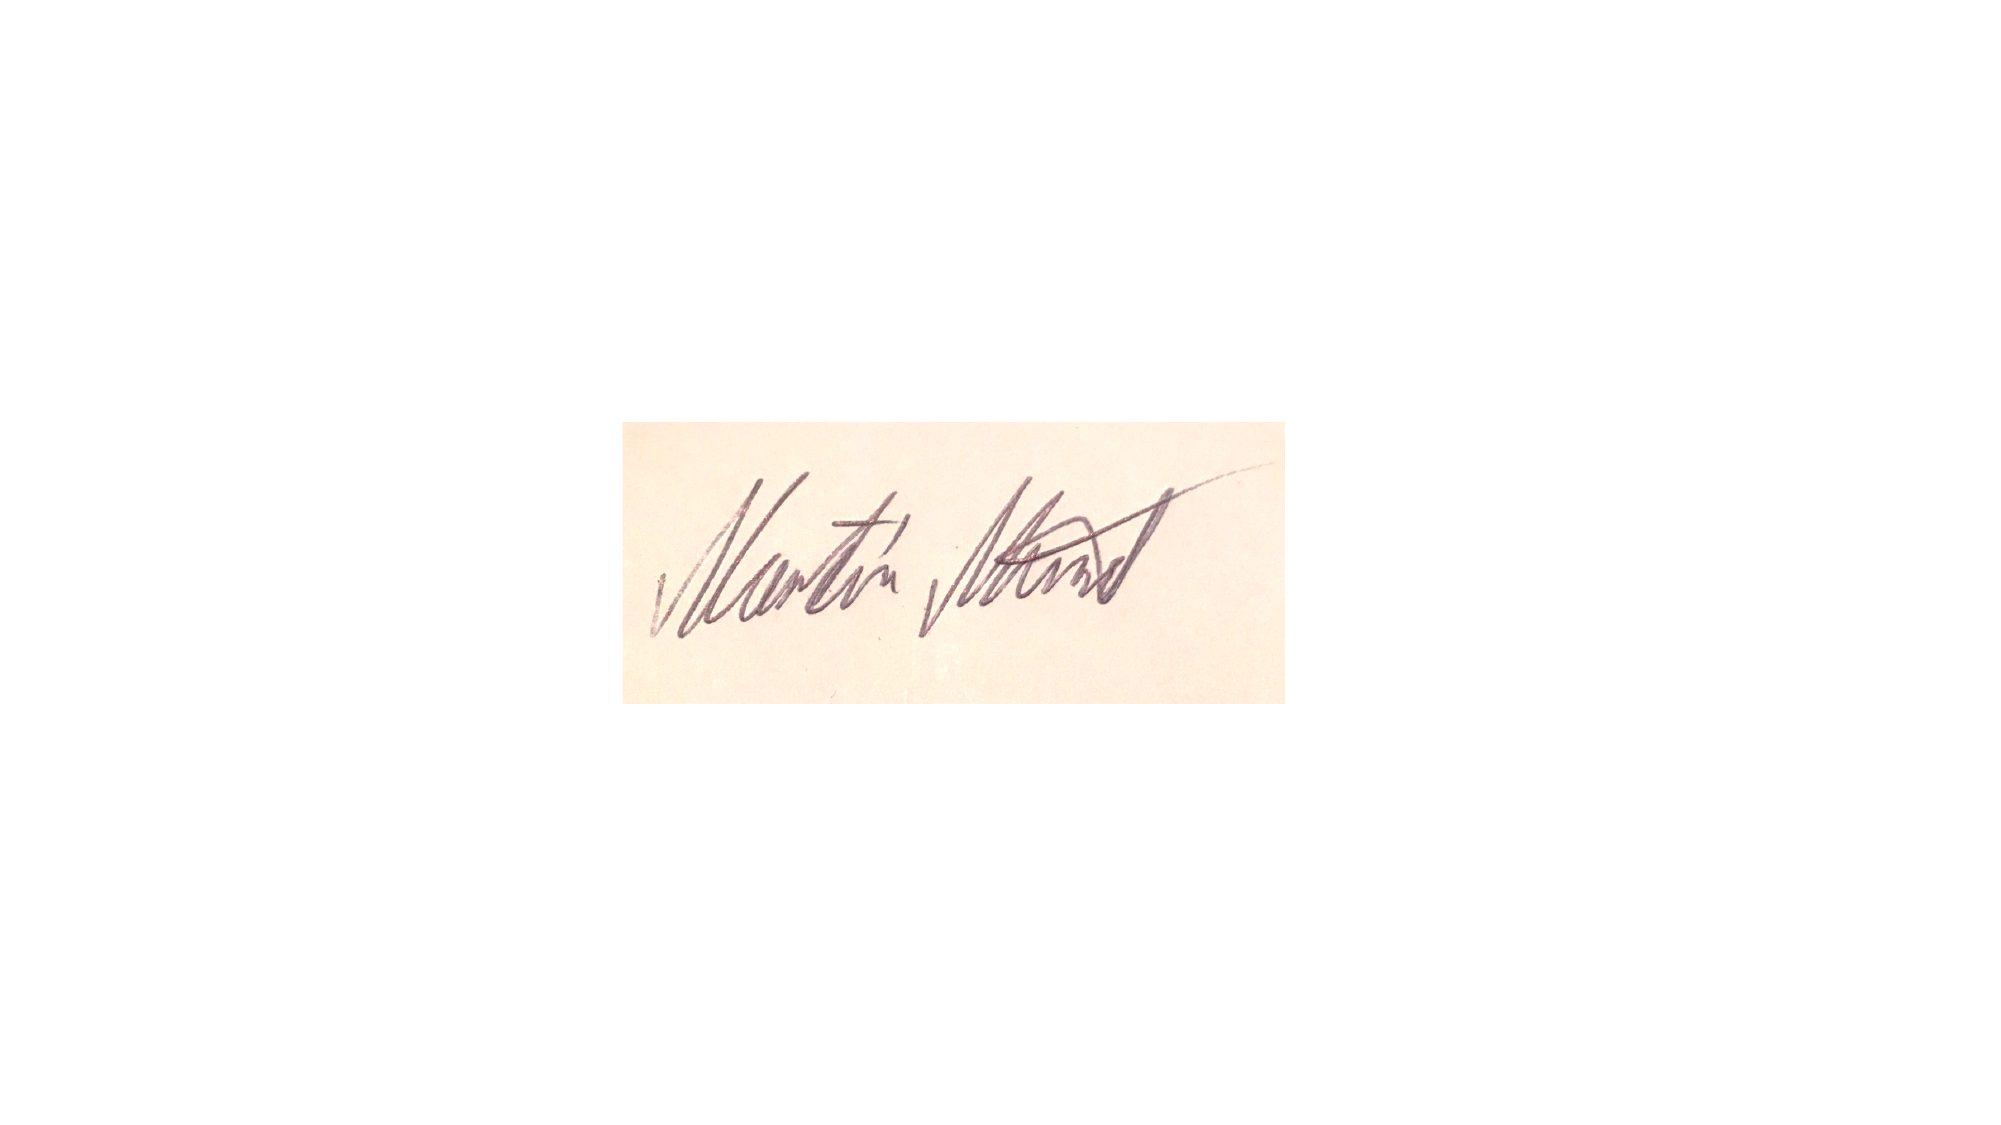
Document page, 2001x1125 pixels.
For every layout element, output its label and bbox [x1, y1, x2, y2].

picture [622, 422, 1285, 704]
